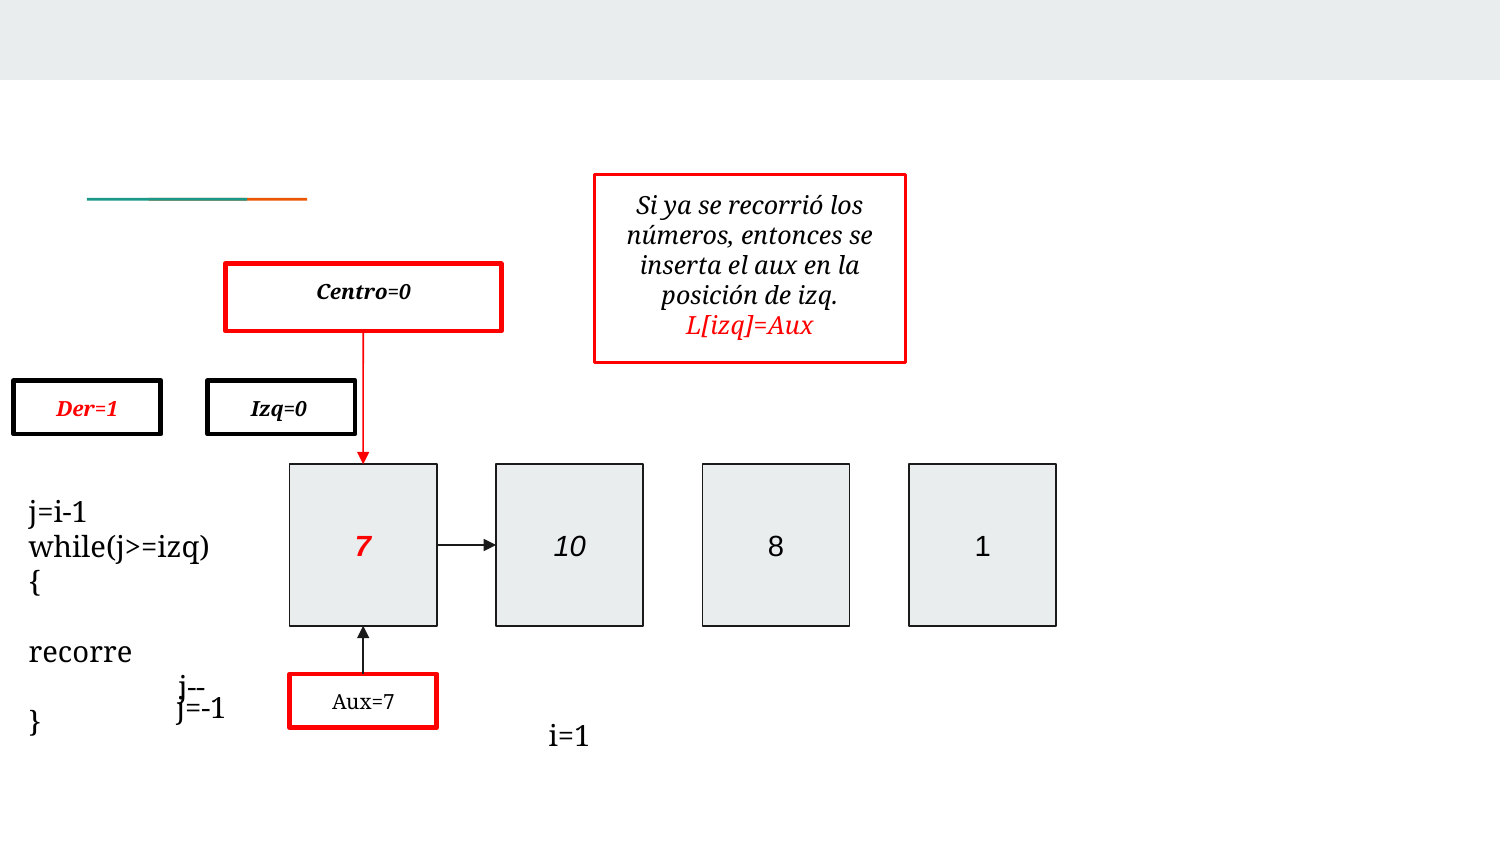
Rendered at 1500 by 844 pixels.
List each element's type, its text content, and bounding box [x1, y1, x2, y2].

text_box Aux=7 [289, 673, 437, 728]
text_box 1 [909, 464, 1057, 626]
text_box 7 [289, 464, 437, 626]
text_box Si ya se recorrió los números, entonces se inserta el aux en la posición de izq. L[izq]=Aux [594, 174, 906, 363]
text_box Der=1 [13, 380, 161, 434]
text_box j=-1 [153, 674, 250, 728]
text_box i=1 [530, 702, 609, 757]
text_box Izq=0 [207, 380, 355, 434]
text_box Centro=0 [225, 263, 502, 331]
text_box j=i-1 while(j>=izq){ recorre j-- } [13, 478, 238, 675]
text_box 8 [702, 464, 850, 626]
text_box 10 [496, 464, 644, 626]
